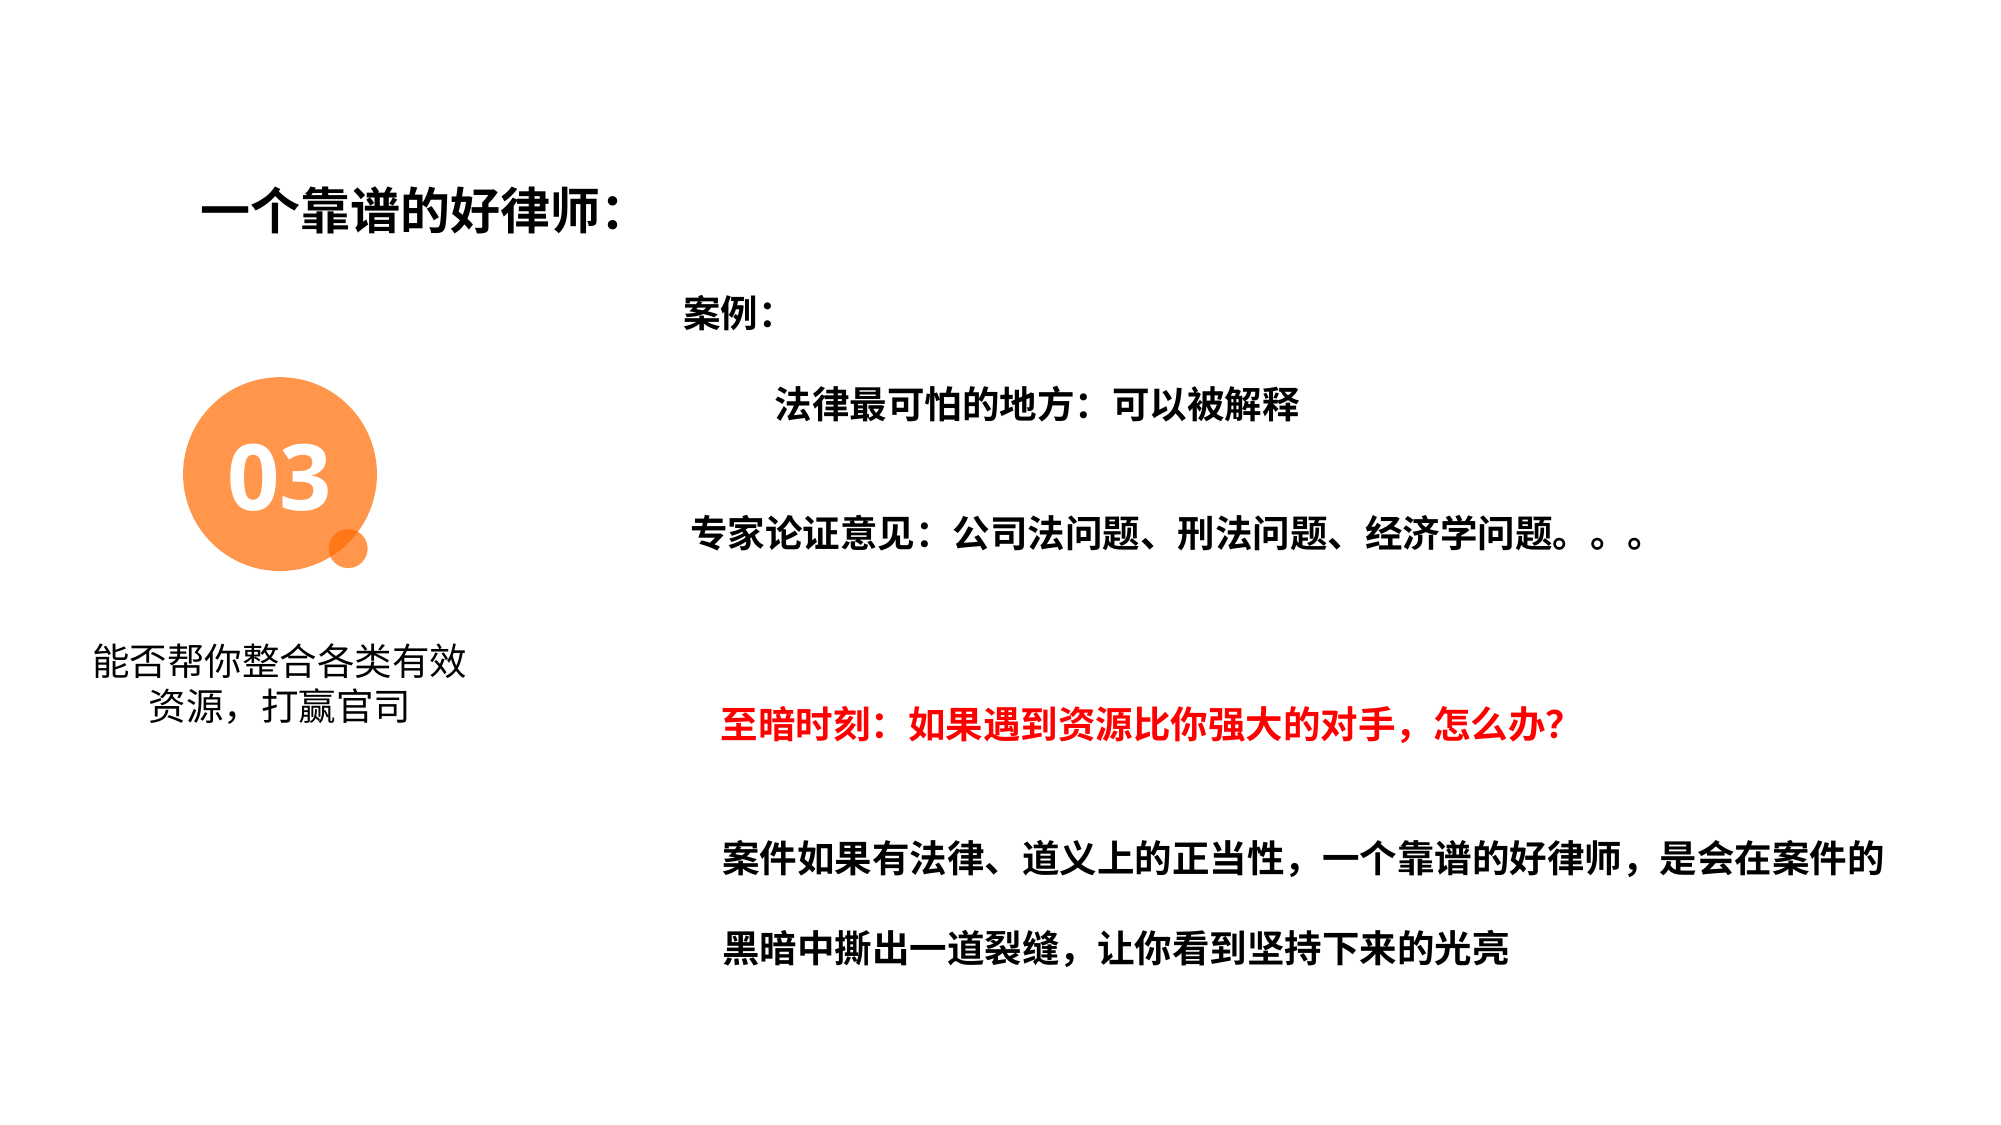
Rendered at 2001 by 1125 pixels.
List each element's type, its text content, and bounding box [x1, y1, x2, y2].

text_box [327, 528, 369, 570]
text_box [359, 416, 378, 531]
text_box 一个靠谱的好律师： [185, 172, 666, 247]
text_box [182, 416, 201, 533]
text_box 案例： [668, 282, 811, 342]
text_box [205, 376, 355, 411]
text_box [204, 537, 330, 573]
text_box 法律最可怕的地方：可以被解释 [759, 373, 1315, 434]
text_box 专家论证意见：公司法问题、刑法问题、经济学问题。。。 [675, 502, 1681, 563]
text_box 案件如果有法律、道义上的正当性，一个靠谱的好律师，是会在案件的 黑暗中撕出一道裂缝，让你看到坚持下来的光亮 [707, 827, 1900, 977]
text_box 03 [201, 411, 359, 537]
text_box 至暗时刻：如果遇到资源比你强大的对手，怎么办？ [705, 693, 1599, 754]
text_box 能否帮你整合各类有效 资源，打赢官司 [77, 630, 483, 736]
